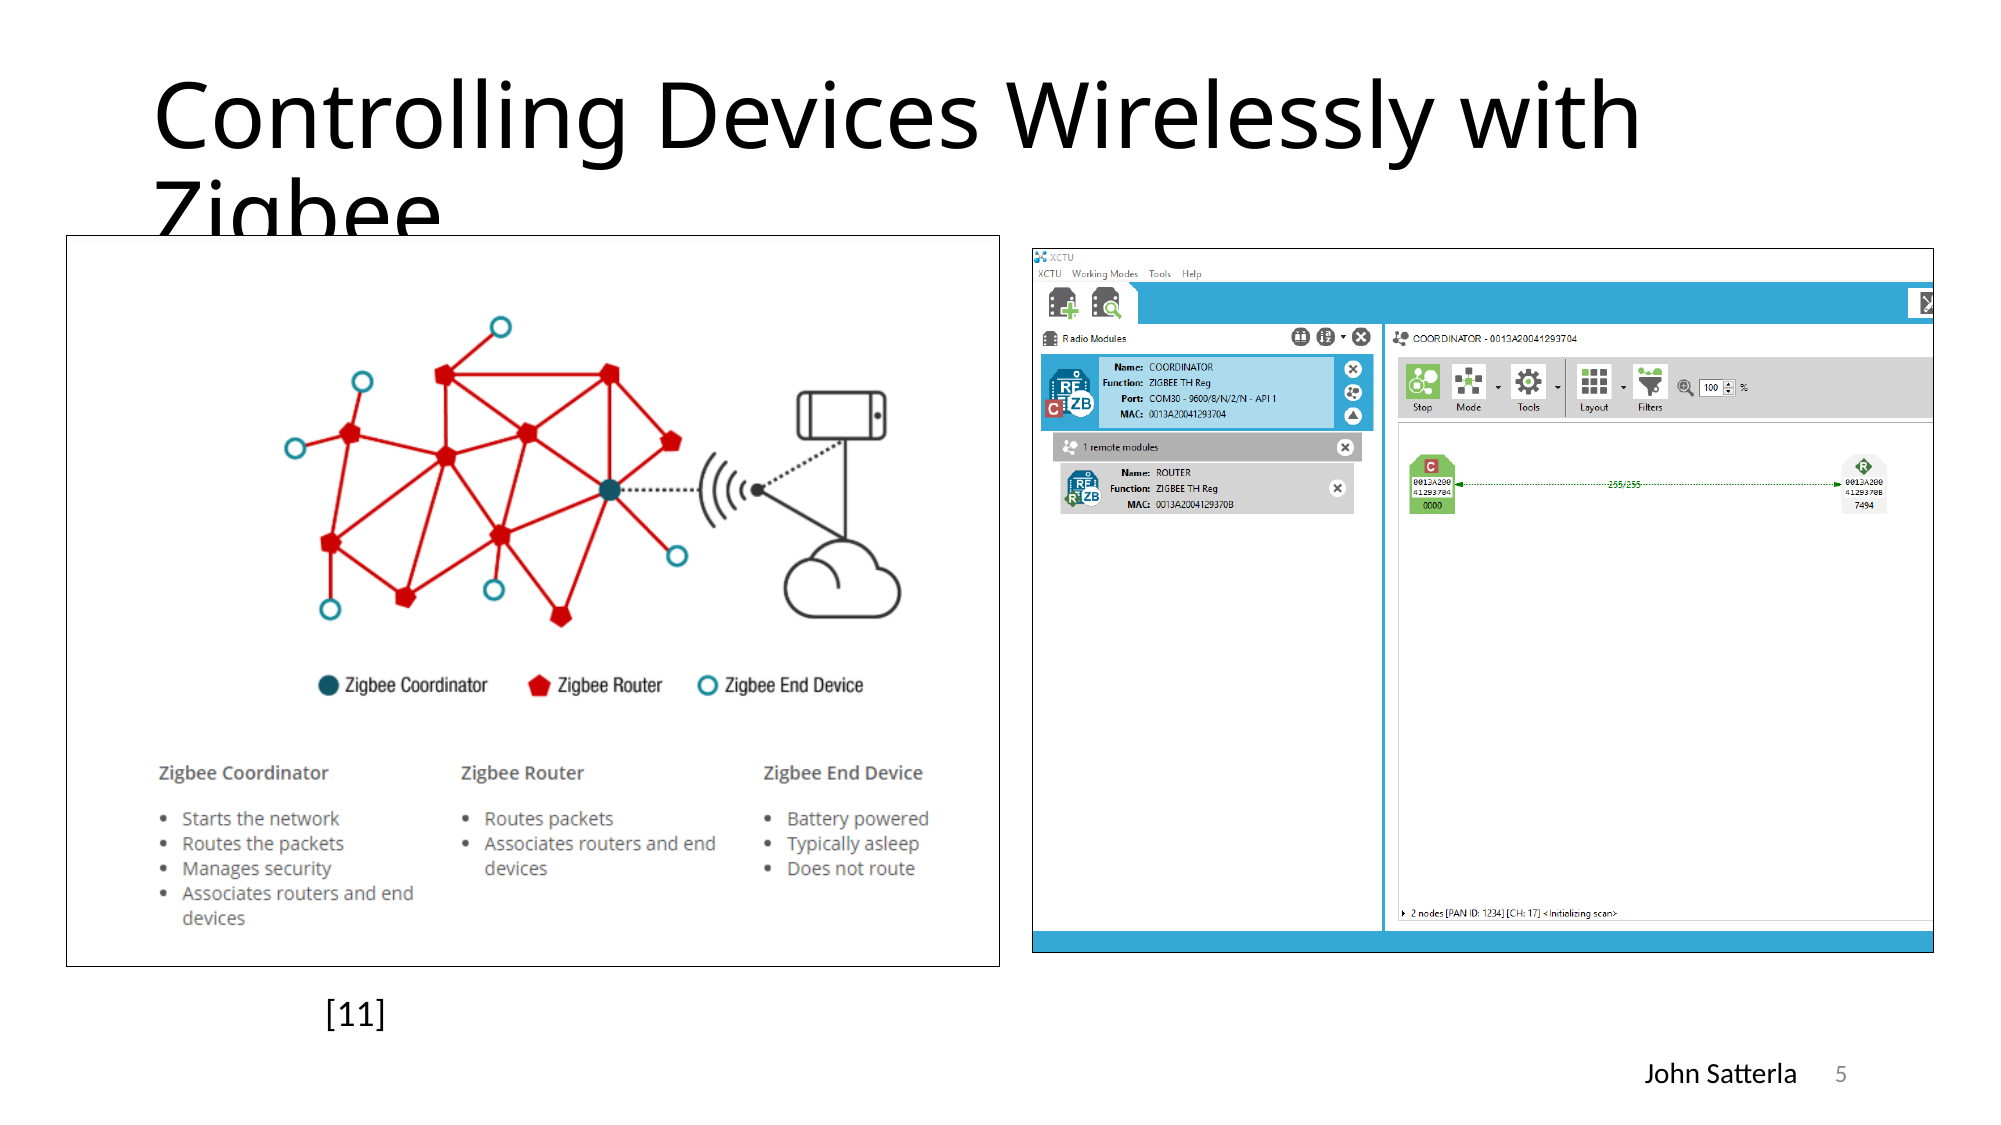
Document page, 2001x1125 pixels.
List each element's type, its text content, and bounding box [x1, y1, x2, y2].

picture [1032, 248, 1934, 953]
text_box [11] [310, 981, 824, 1042]
title Controlling Devices Wirelessly with Zigbee [137, 59, 1863, 278]
picture [66, 235, 1000, 967]
slide_number 5 [1412, 1042, 1863, 1103]
